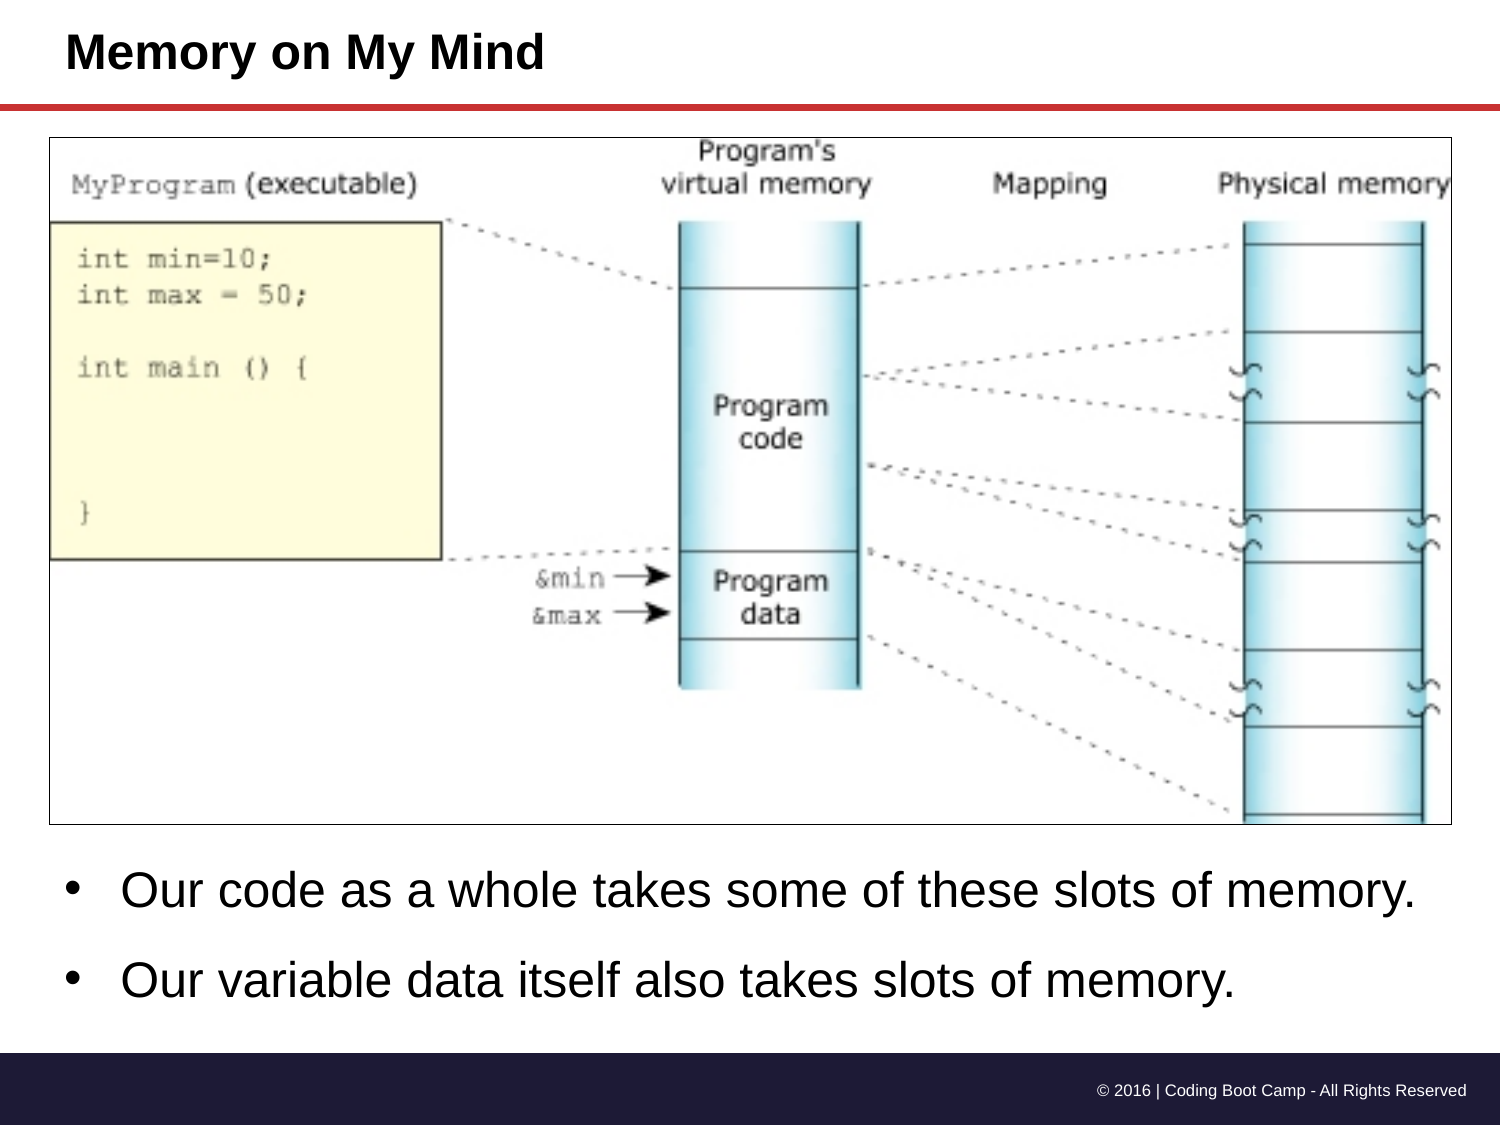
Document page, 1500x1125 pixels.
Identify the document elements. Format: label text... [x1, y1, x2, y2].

title Memory on My Mind [50, 0, 1425, 108]
text_box Our code as a whole takes some of these slots of memory. Our variable data itself also takes slots of memory. [49, 850, 1452, 1015]
picture [49, 137, 1452, 825]
